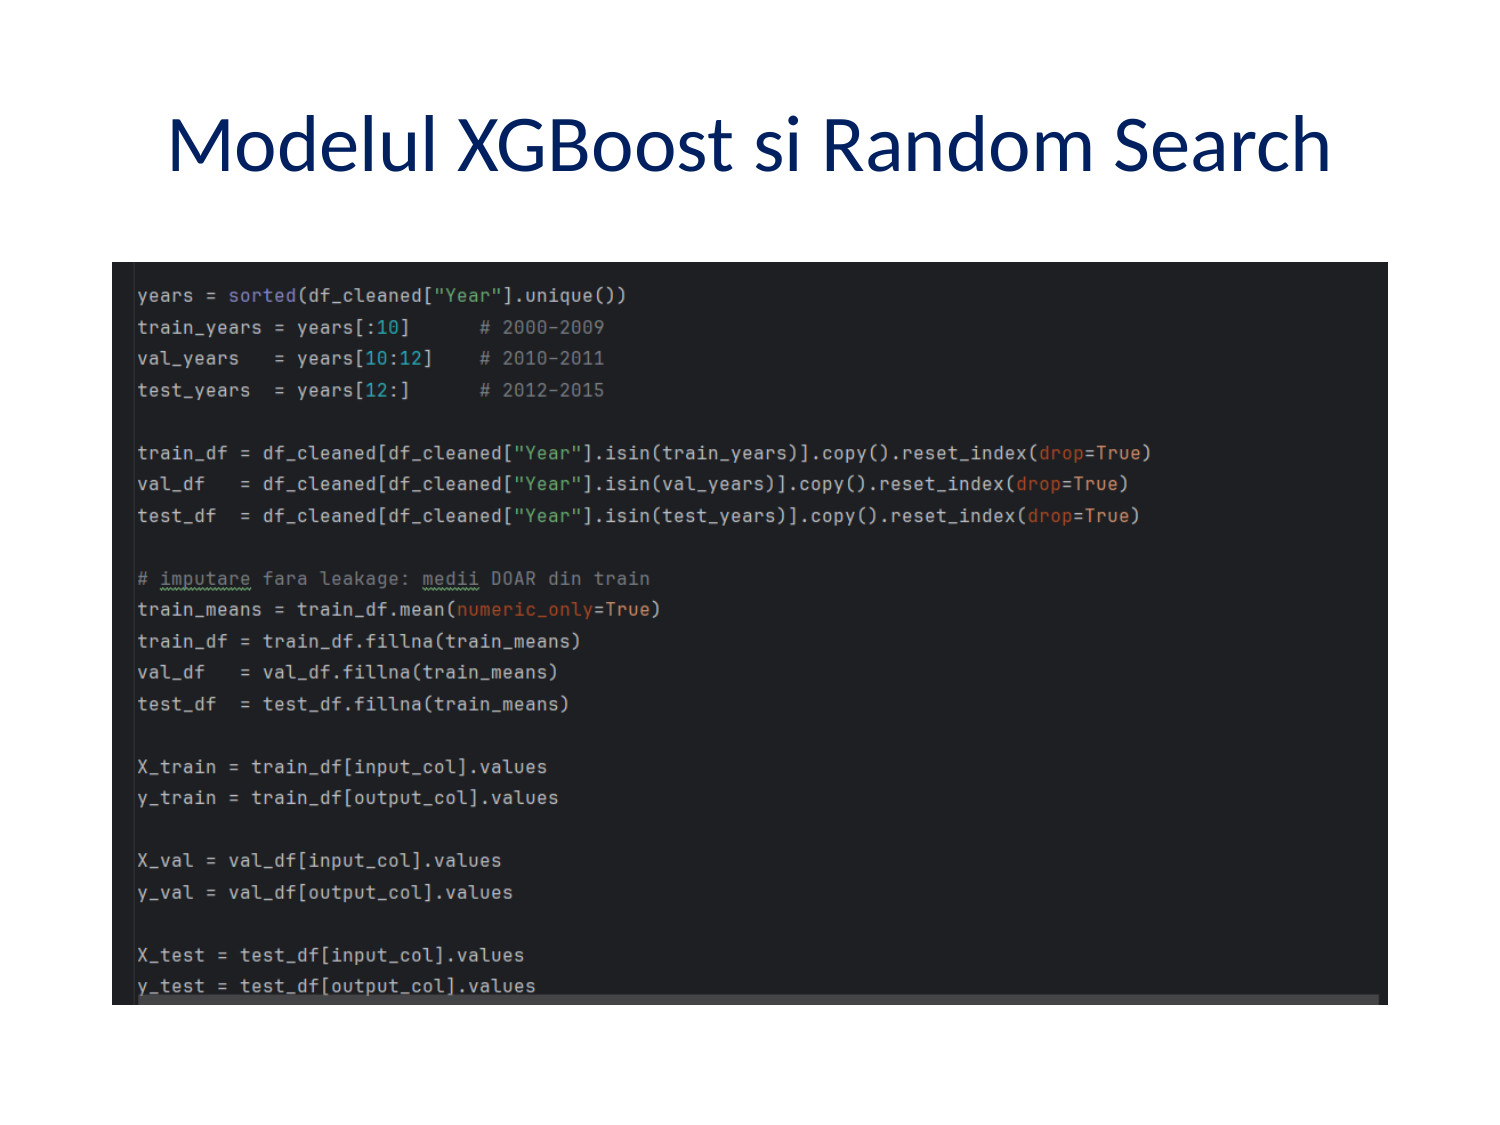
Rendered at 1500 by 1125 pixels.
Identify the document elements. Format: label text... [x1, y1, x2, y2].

title Modelul XGBoost si Random Search [75, 45, 1425, 233]
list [112, 262, 1388, 1006]
